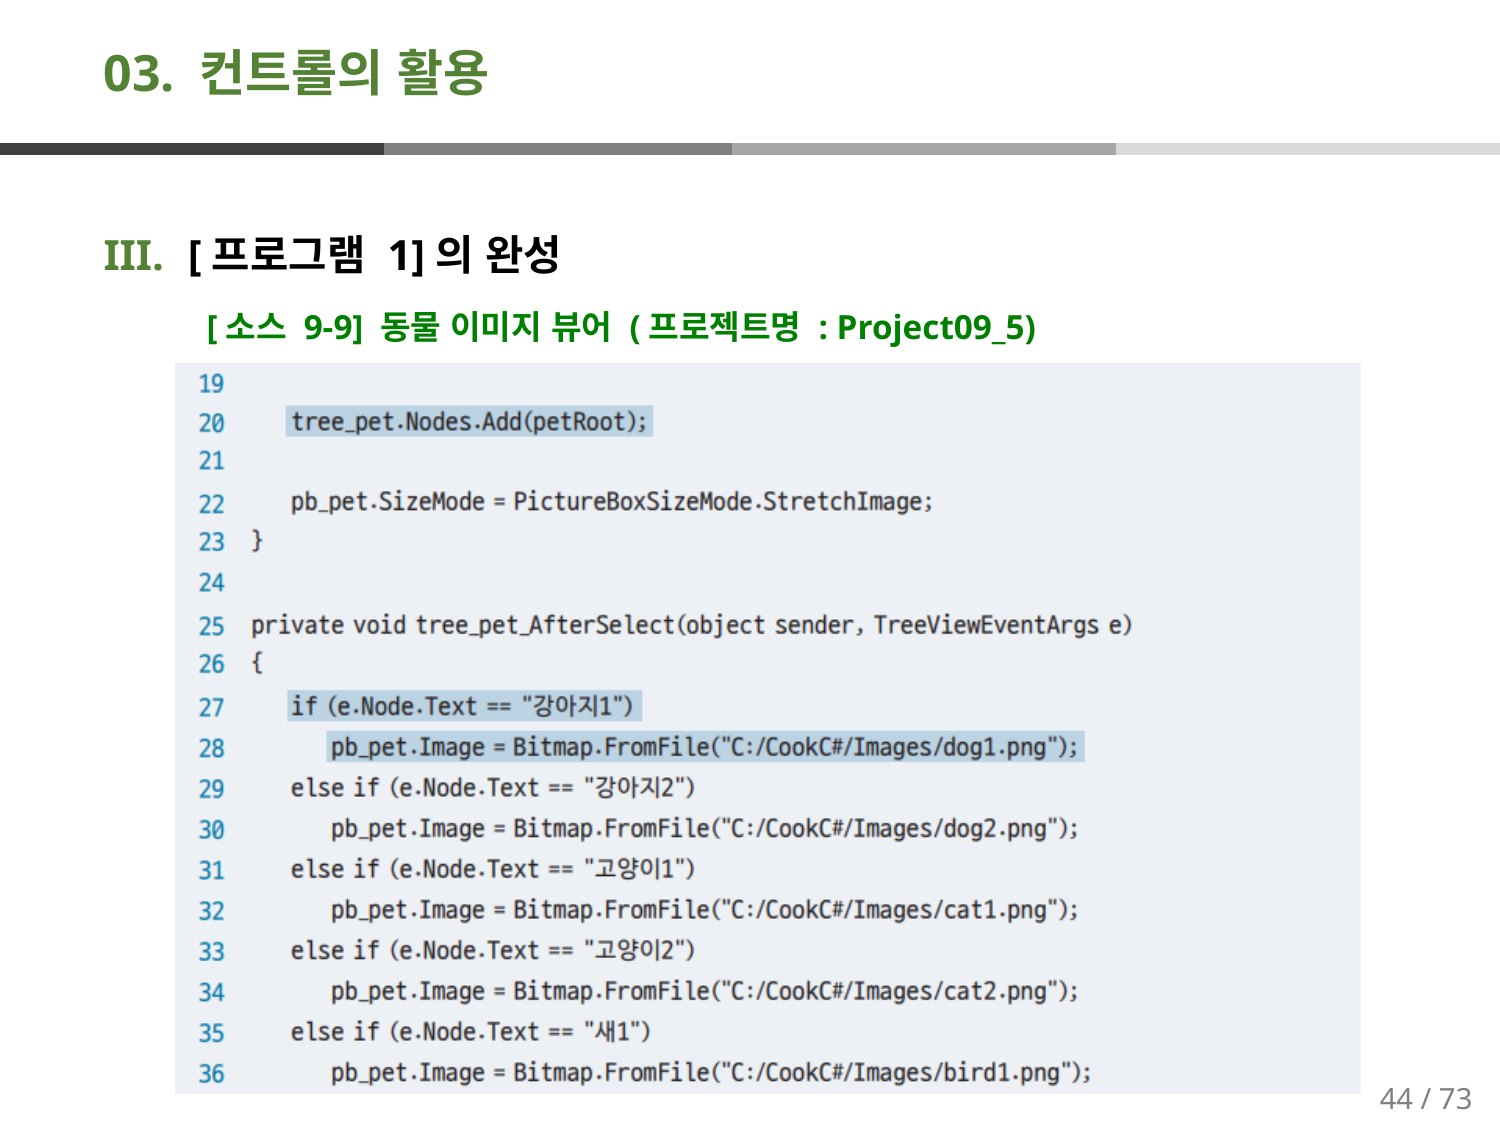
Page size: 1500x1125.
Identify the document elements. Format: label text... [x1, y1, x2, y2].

title 03. 컨트롤의 활용 [88, 30, 1400, 121]
list [프로그램 1]의 완성 [소스 9-9] 동물 이미지 뷰어 (프로젝트명 : Project09_5) [88, 196, 1424, 1125]
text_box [175, 362, 1361, 1094]
